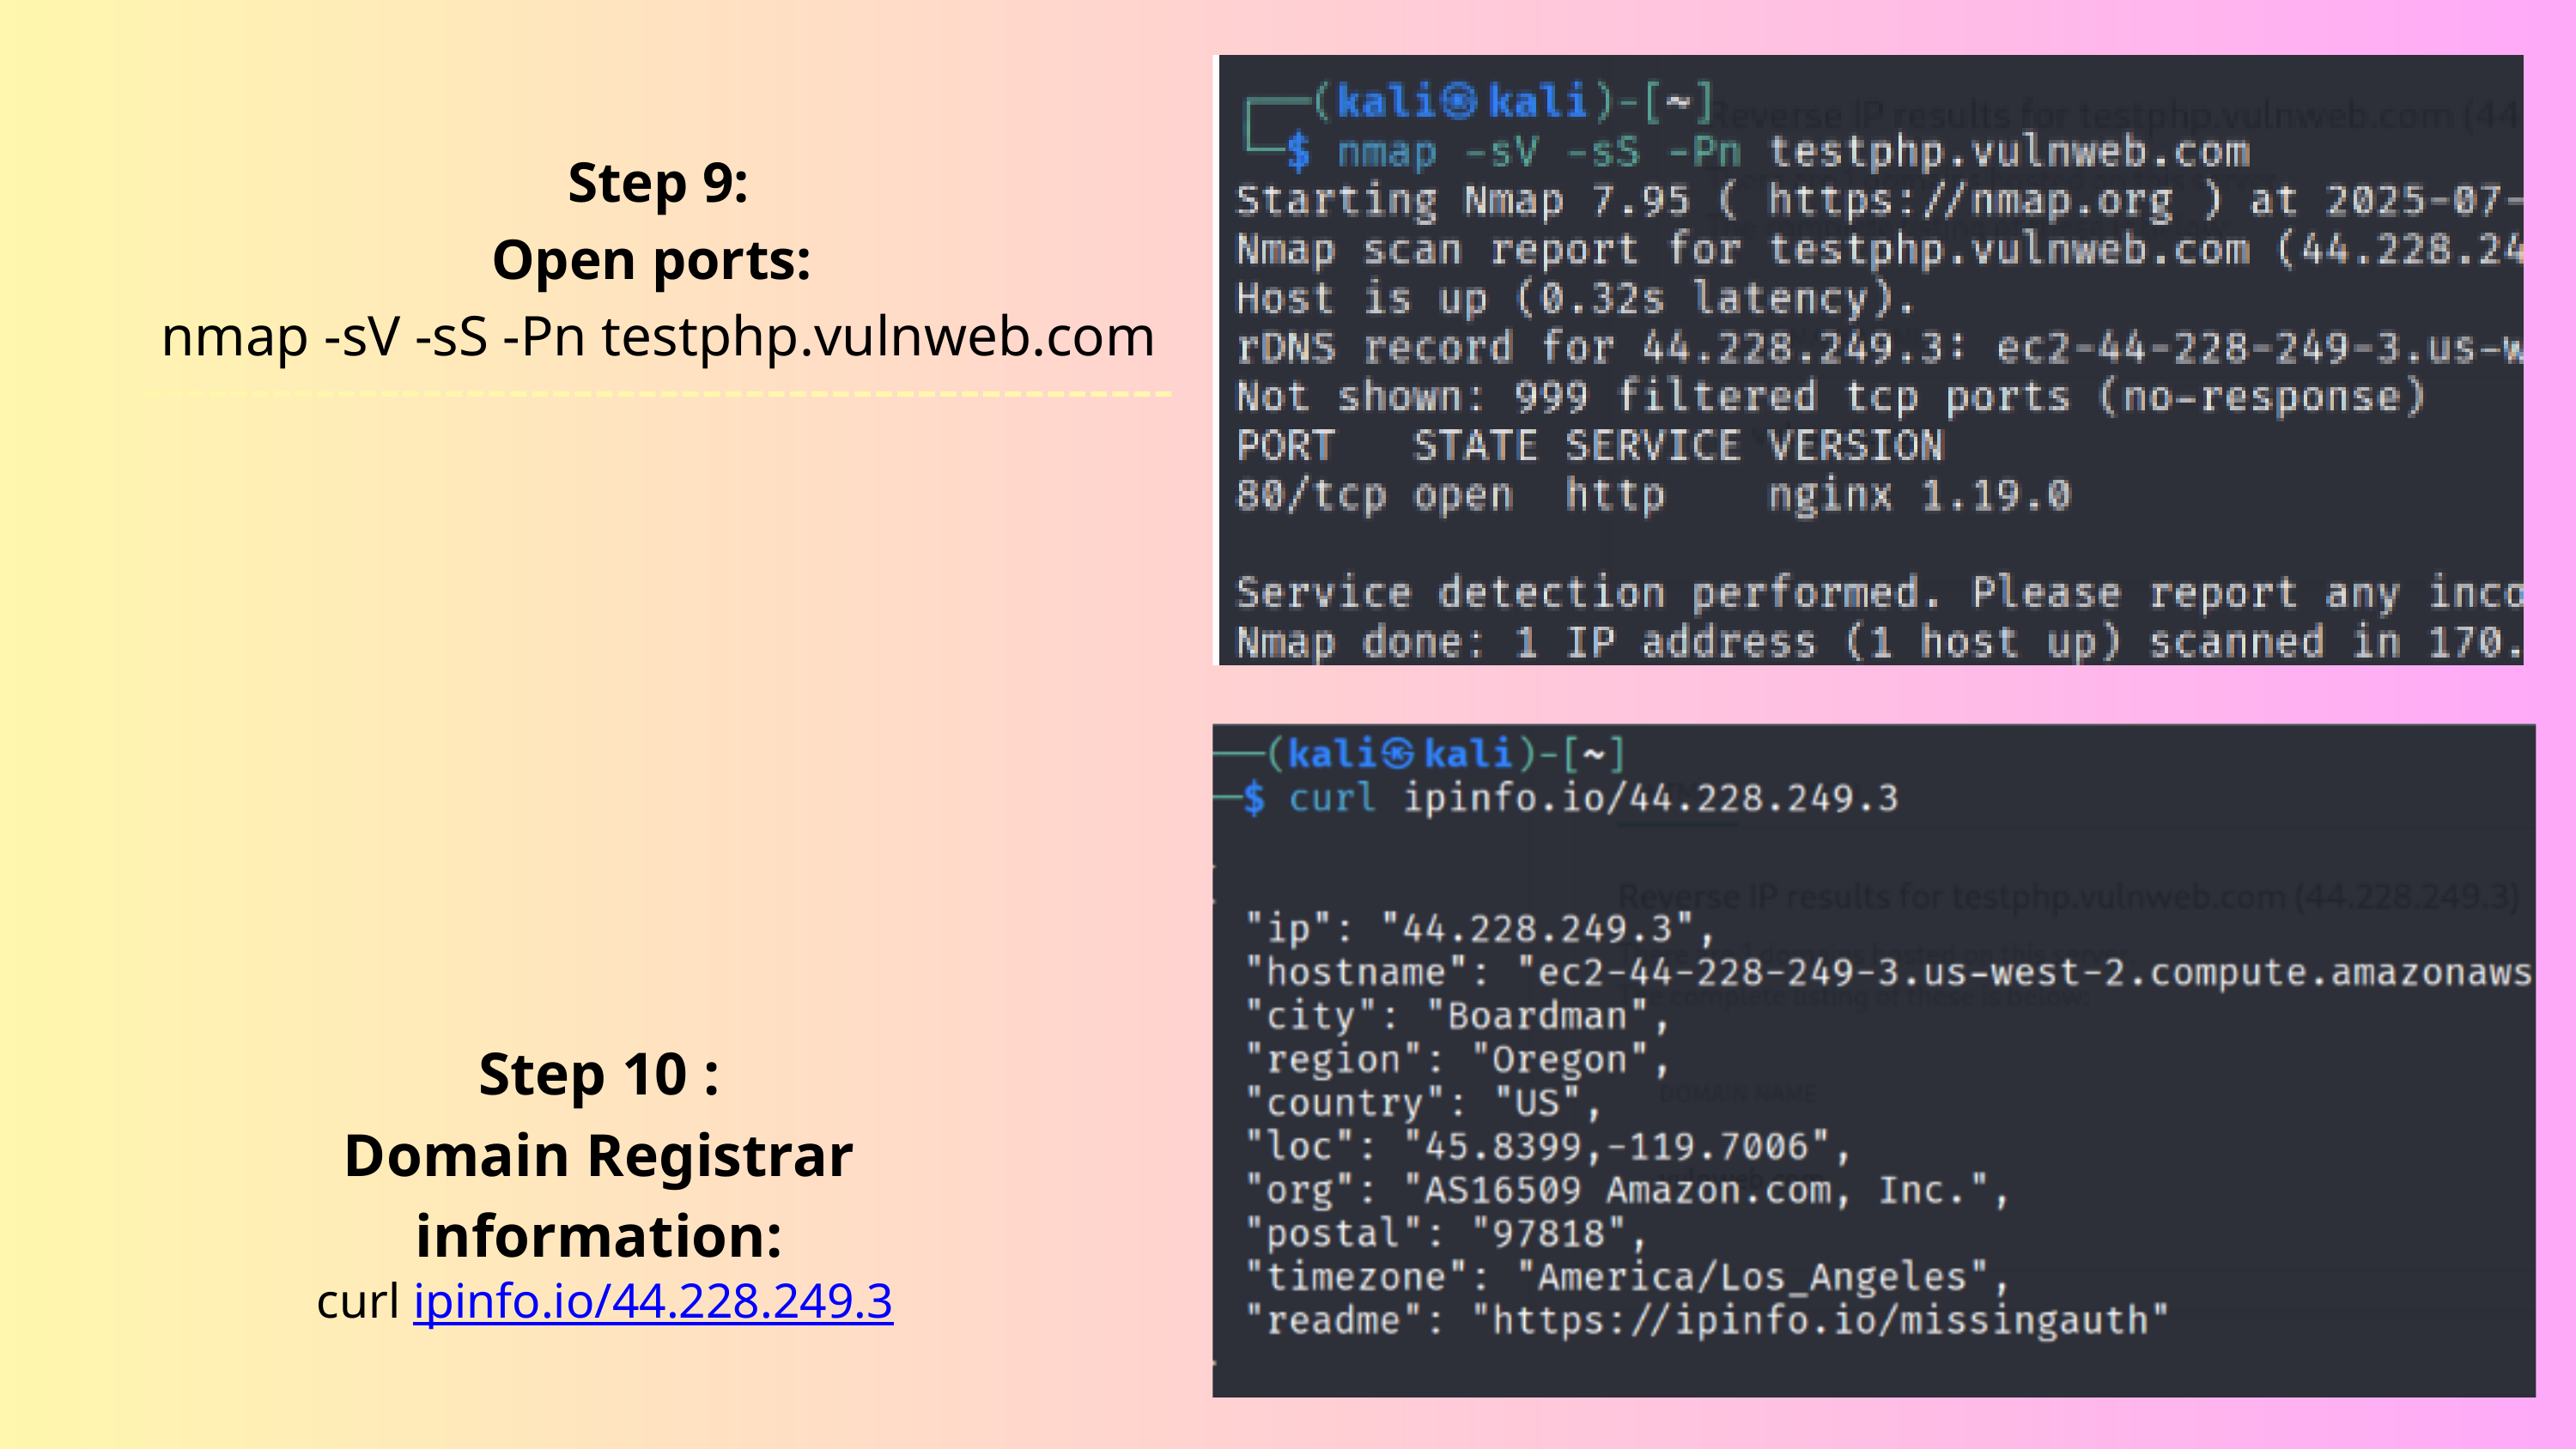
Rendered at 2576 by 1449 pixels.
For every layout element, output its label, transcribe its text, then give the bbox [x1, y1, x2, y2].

text_box [1212, 724, 2537, 1397]
text_box Step 9: Open ports: nmap -sV -sS -Pn testphp.vulnweb.com [144, 136, 1173, 444]
text_box [1212, 55, 2524, 665]
text_box Step 10 : Domain Registrar information: curl ipinfo.io/44.228.249.3 [170, 1024, 1029, 1449]
